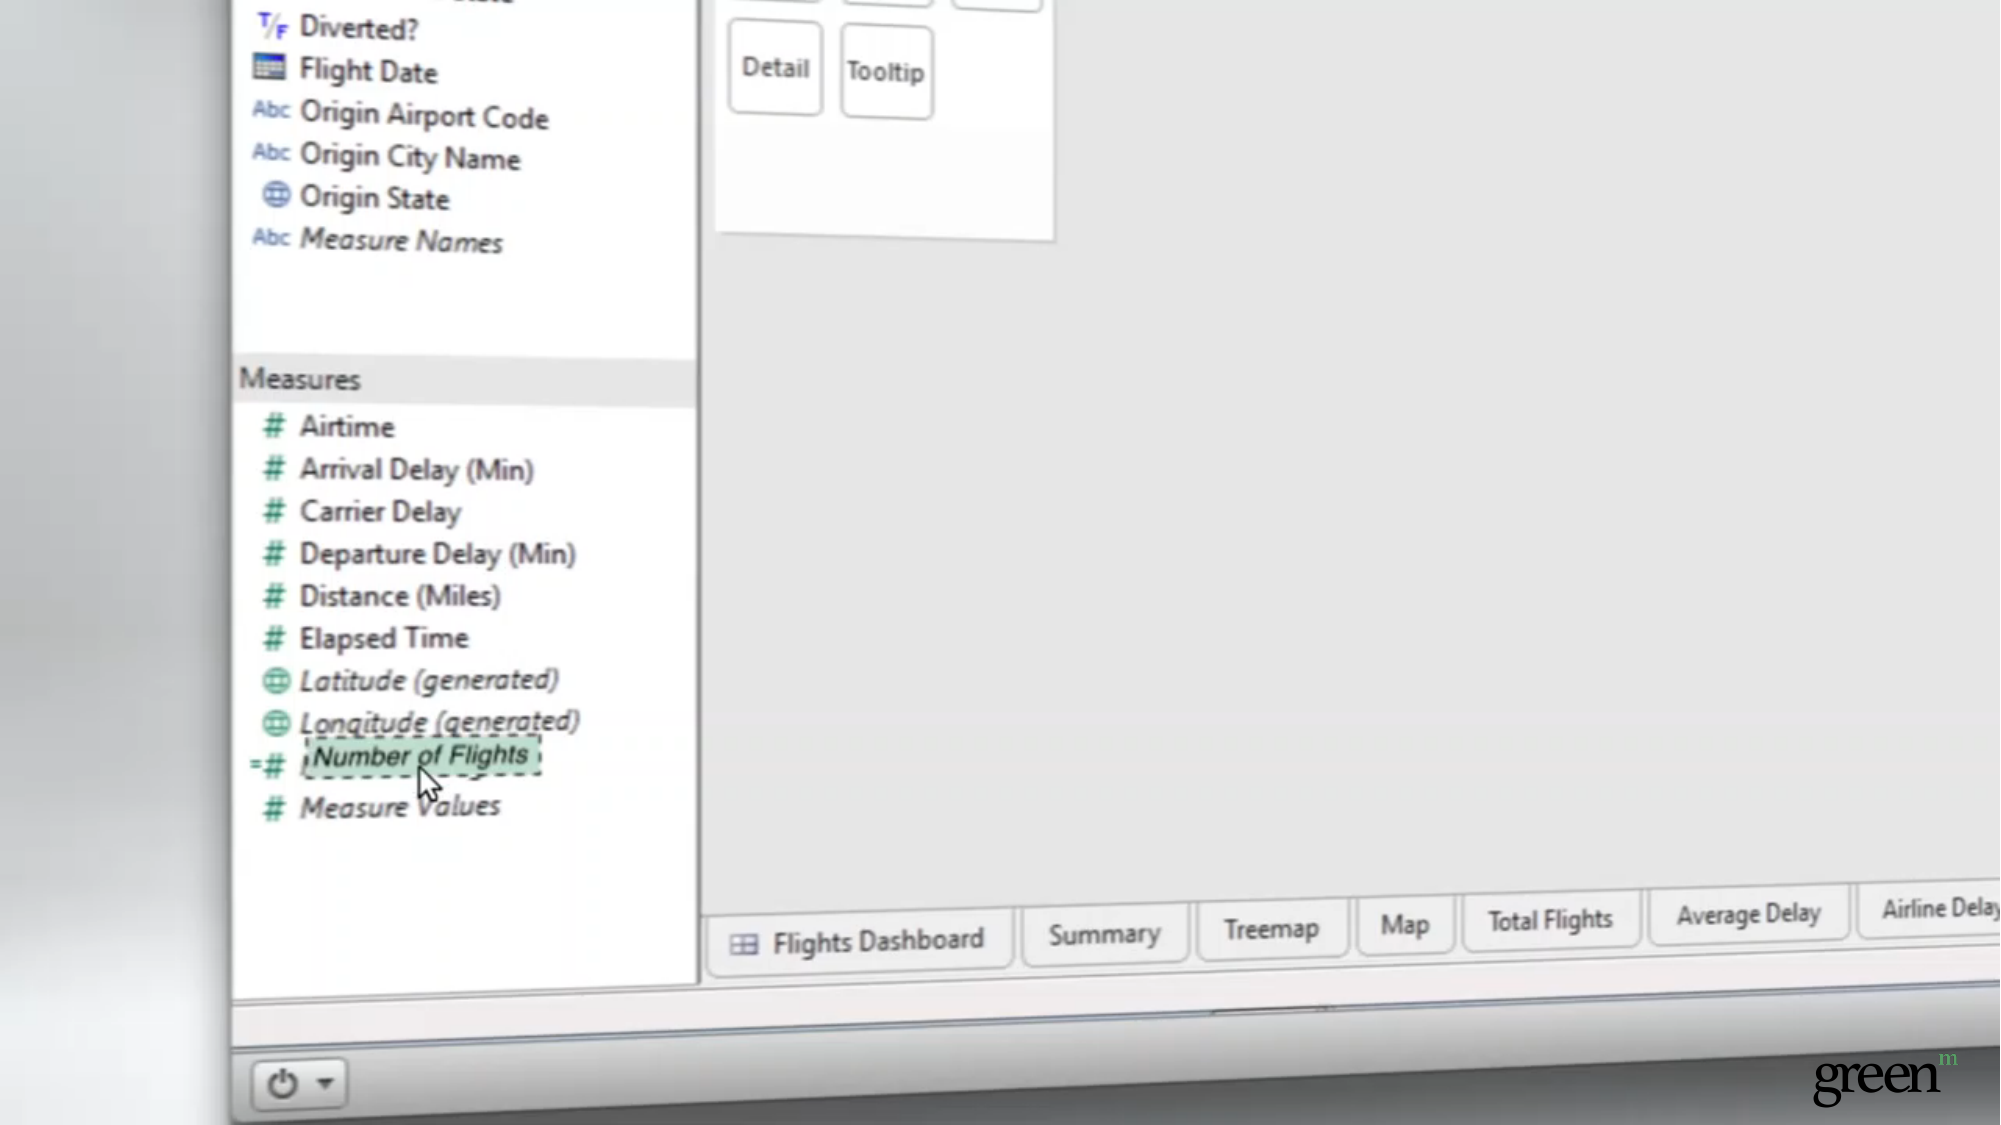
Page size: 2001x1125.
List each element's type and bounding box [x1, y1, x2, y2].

text_box [0, 0, 2000, 1125]
picture [1770, 999, 2000, 1125]
